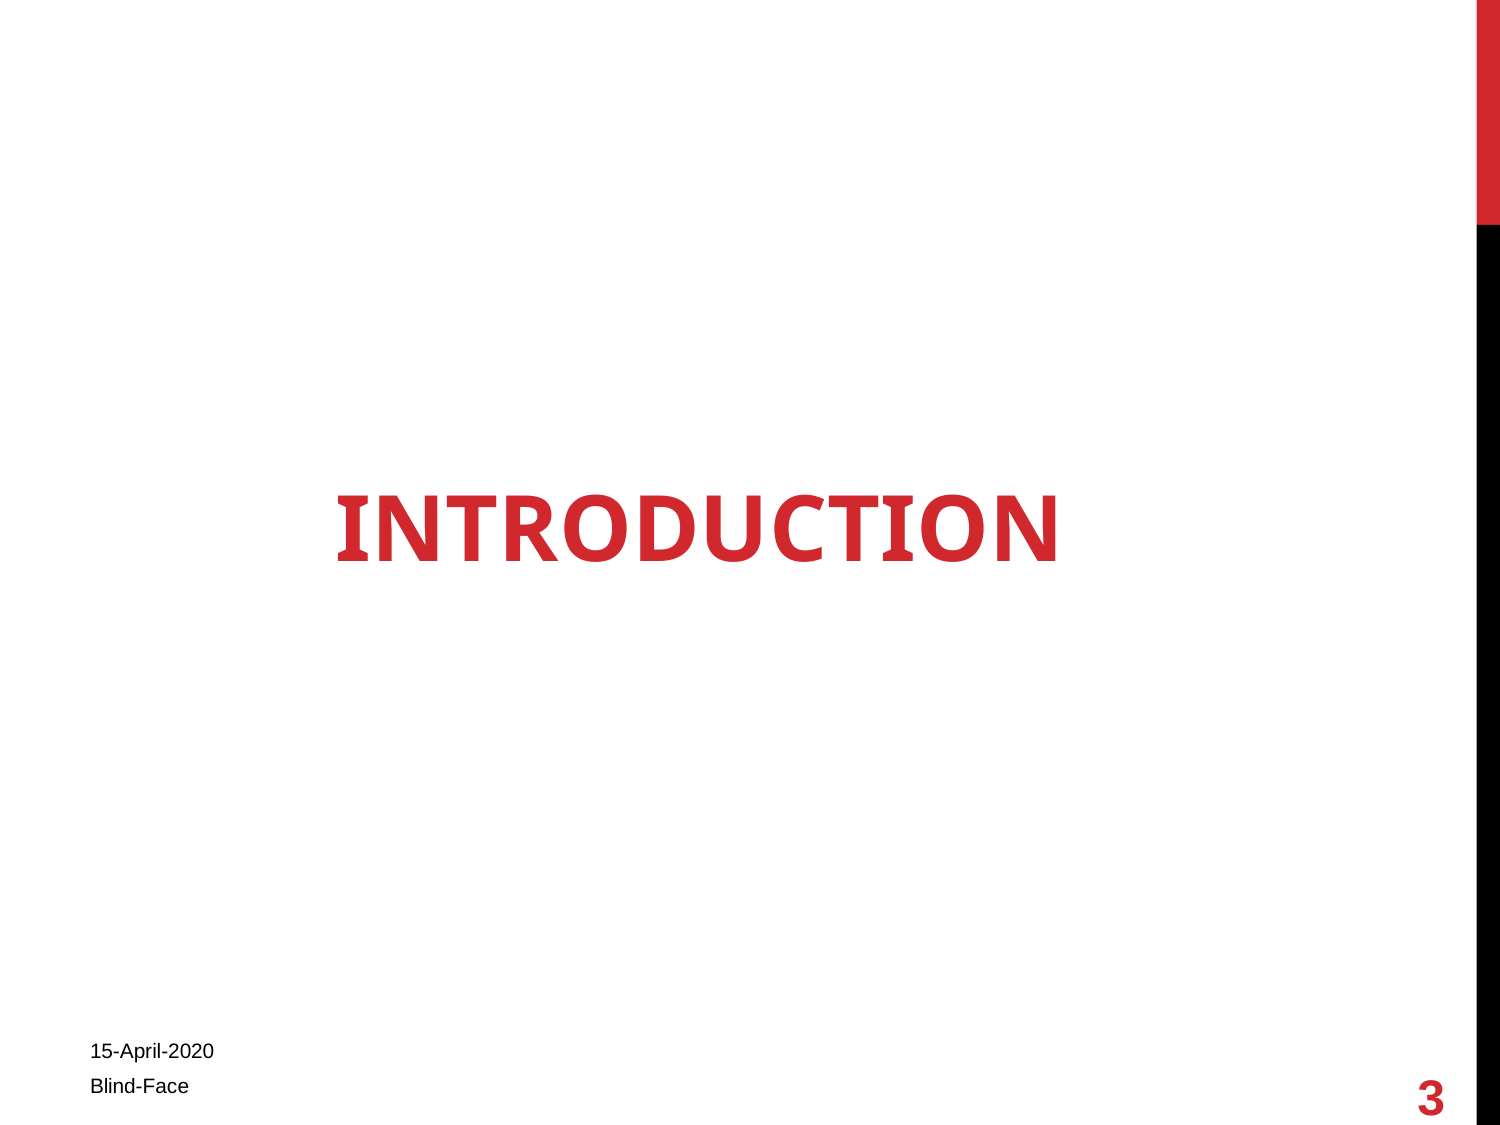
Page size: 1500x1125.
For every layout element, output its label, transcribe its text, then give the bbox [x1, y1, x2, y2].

slide_number 3 [1402, 987, 1490, 1125]
footer Blind-Face [75, 1065, 638, 1112]
slide_number 15-April-2020 [75, 1012, 638, 1063]
title INTRODUCTION [75, 399, 1325, 588]
